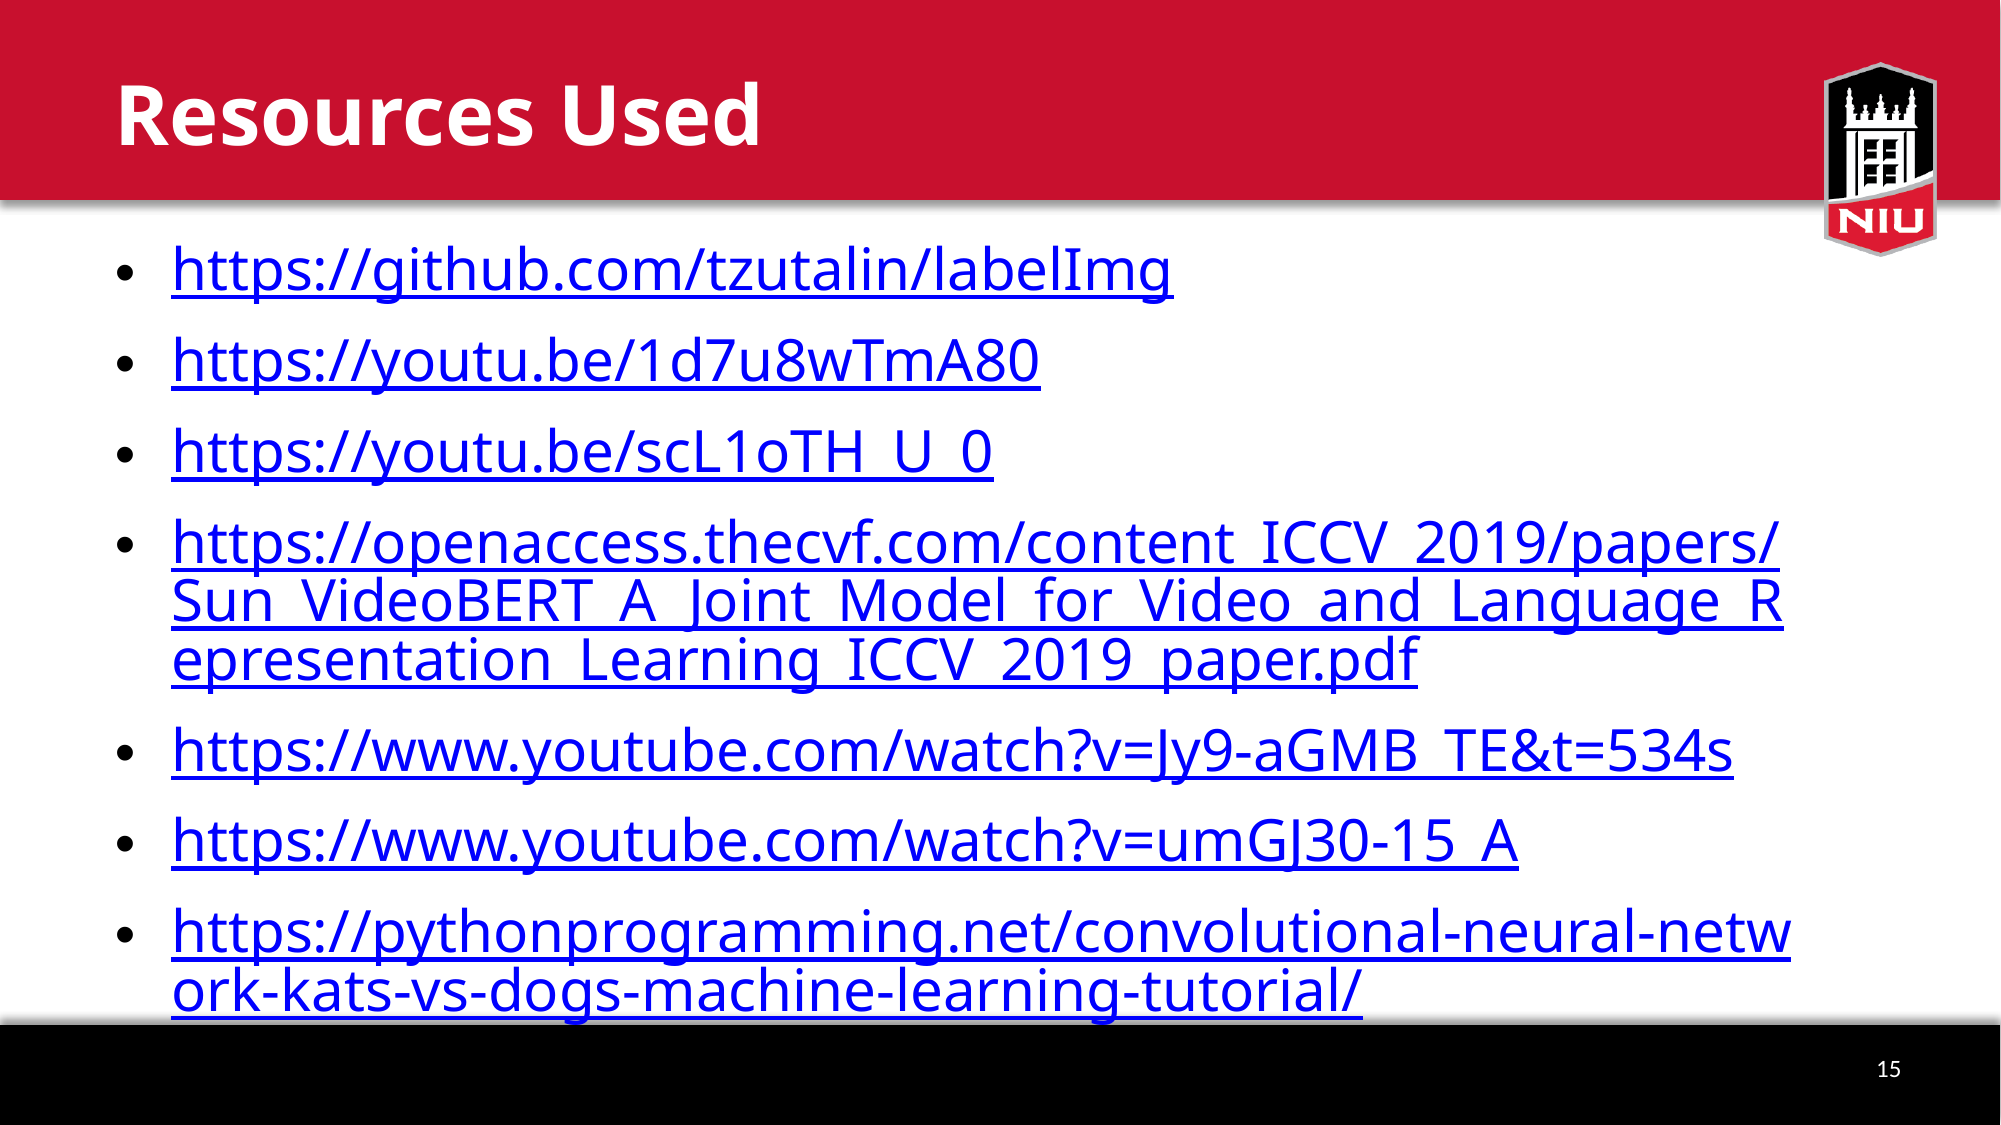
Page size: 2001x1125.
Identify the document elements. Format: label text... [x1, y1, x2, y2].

picture [1824, 62, 1937, 257]
list https://github.com/tzutalin/labelImg https://youtu.be/1d7u8wTmA80 https://youtu.be/scL1oTH_U_0 https://openaccess.thecvf.com/content_ICCV_2019/papers/Sun_VideoBERT_A_Joint_Model_for_Video_and_Language_Representation_Learning_ICCV_2019_paper.pdf https://www.youtube.com/watch?v=Jy9-aGMB_TE&t=534s https://www.youtube.com/watch?v=umGJ30-15_A https://pythonprogramming.net/convolutional-neural-network-kats-vs-dogs-machine-learning-tutorial/ [99, 224, 1817, 988]
slide_number 15 [1616, 1037, 1917, 1098]
title Resources Used [99, 24, 1750, 200]
